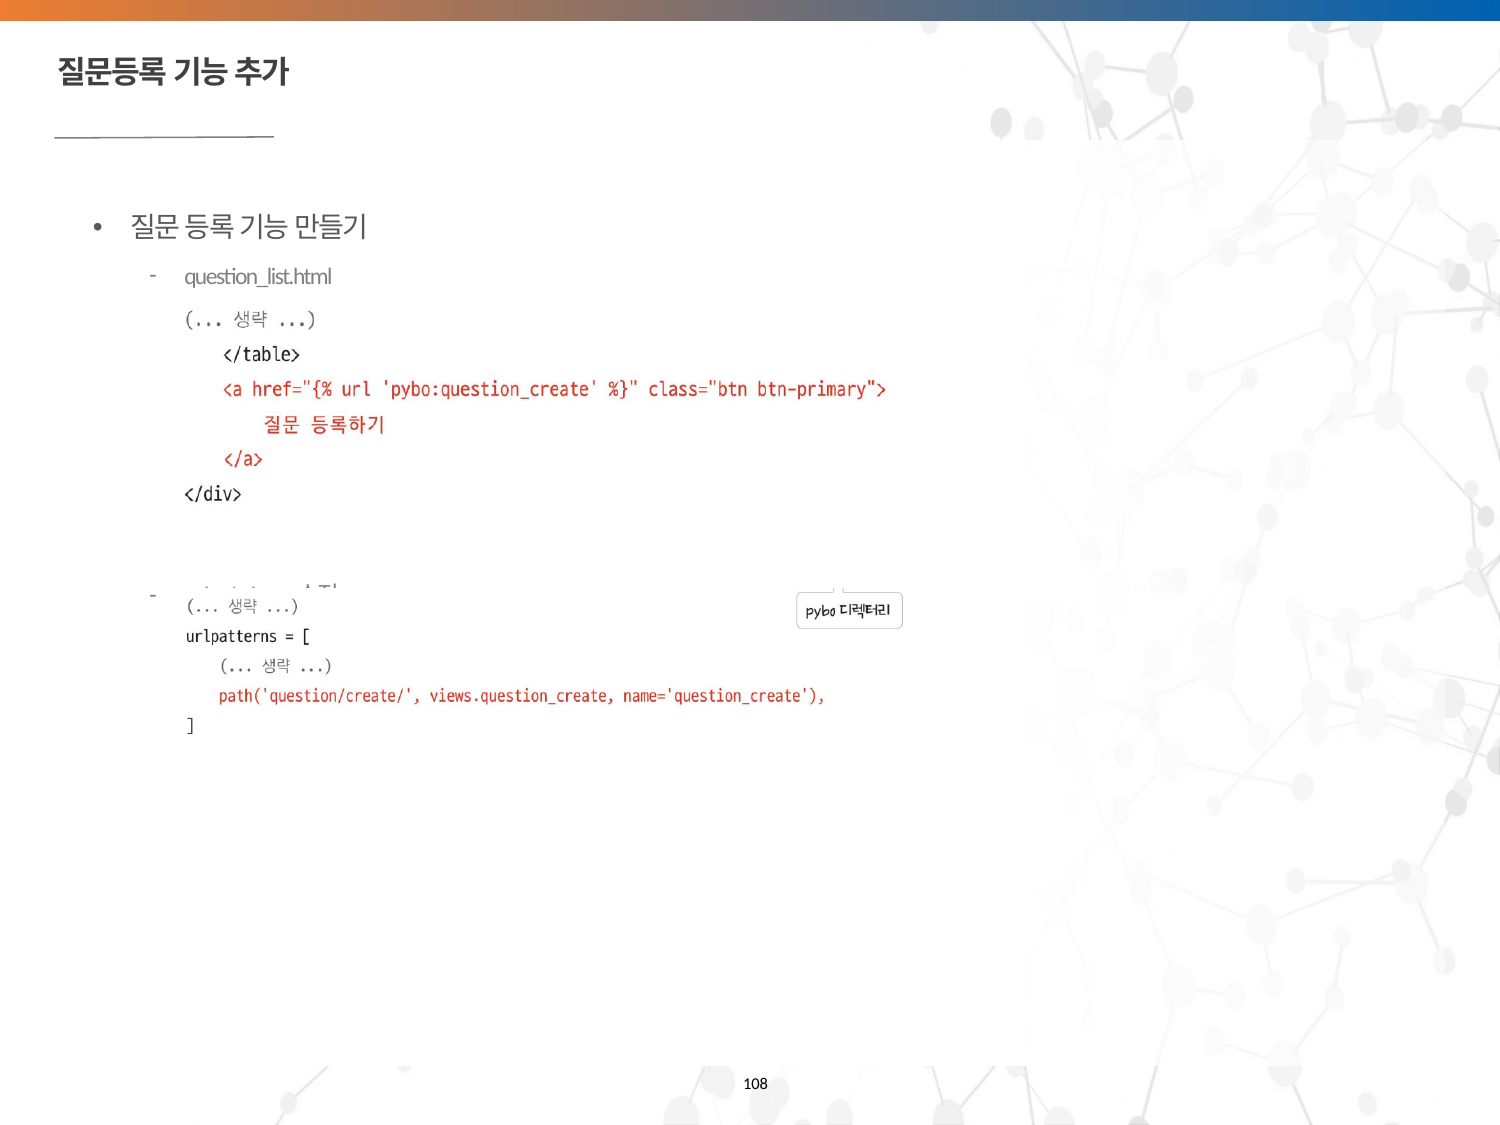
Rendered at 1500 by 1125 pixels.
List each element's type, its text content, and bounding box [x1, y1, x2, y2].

slide_number 108 [586, 1065, 925, 1125]
title 질문등록 기능 추가 [42, 49, 872, 117]
picture [175, 298, 945, 506]
list 질문 등록 기능 만들기 question_list.html pybo/urls.py 수정 [78, 193, 1433, 1035]
picture [175, 588, 910, 745]
